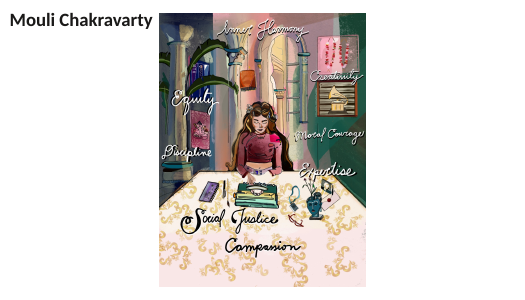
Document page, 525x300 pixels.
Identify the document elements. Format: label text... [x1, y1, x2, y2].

picture [159, 12, 366, 288]
text_box Mouli Chakravarty [4, 2, 177, 36]
